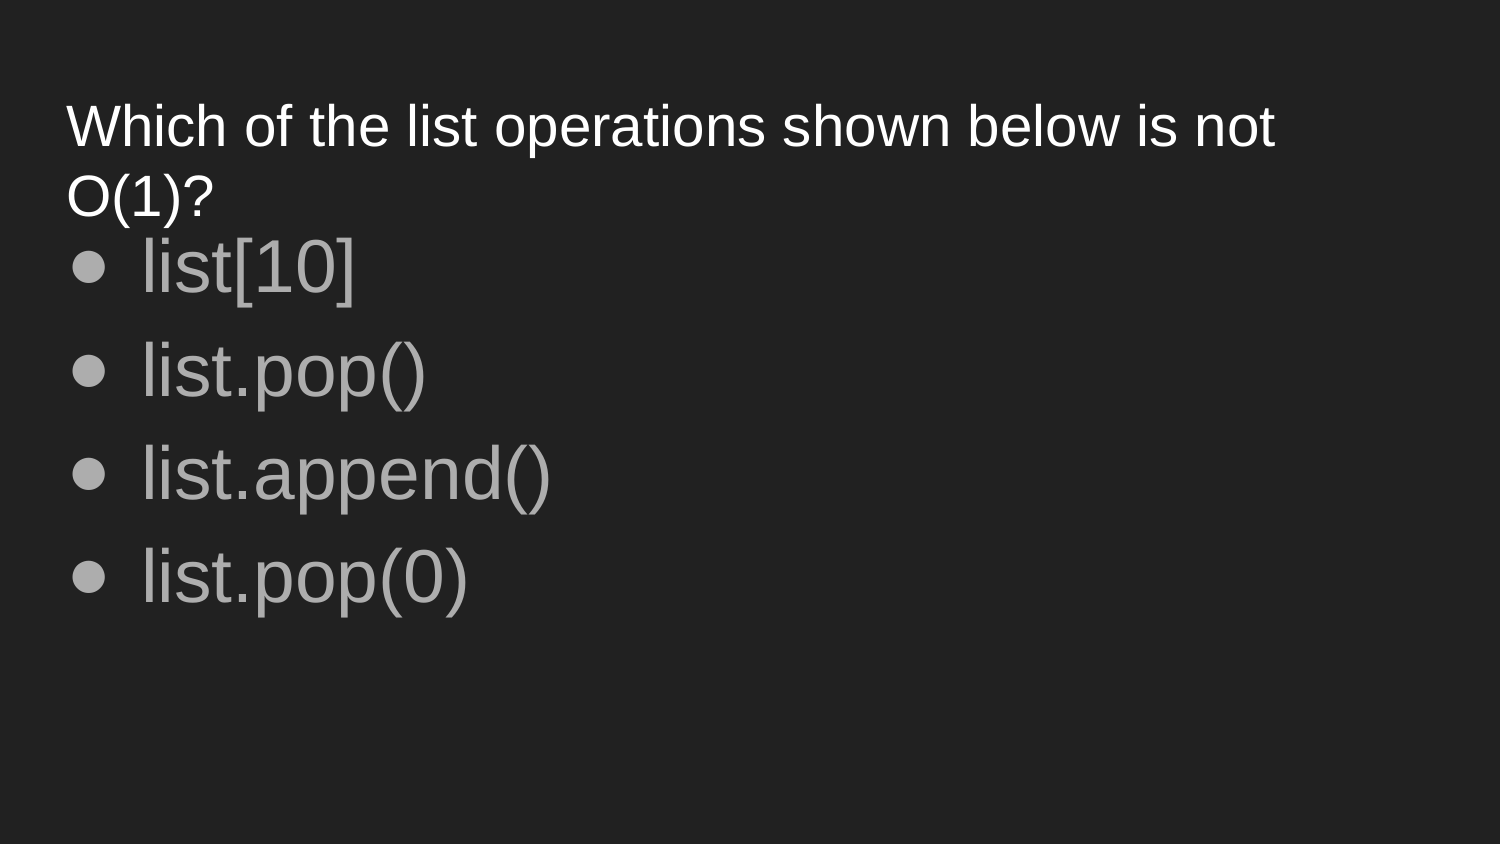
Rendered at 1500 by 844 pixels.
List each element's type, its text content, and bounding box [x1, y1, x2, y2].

title Which of the list operations shown below is not O(1)? [51, 72, 1449, 167]
list list[10] list.pop() list.append() list.pop(0) [51, 189, 1449, 750]
